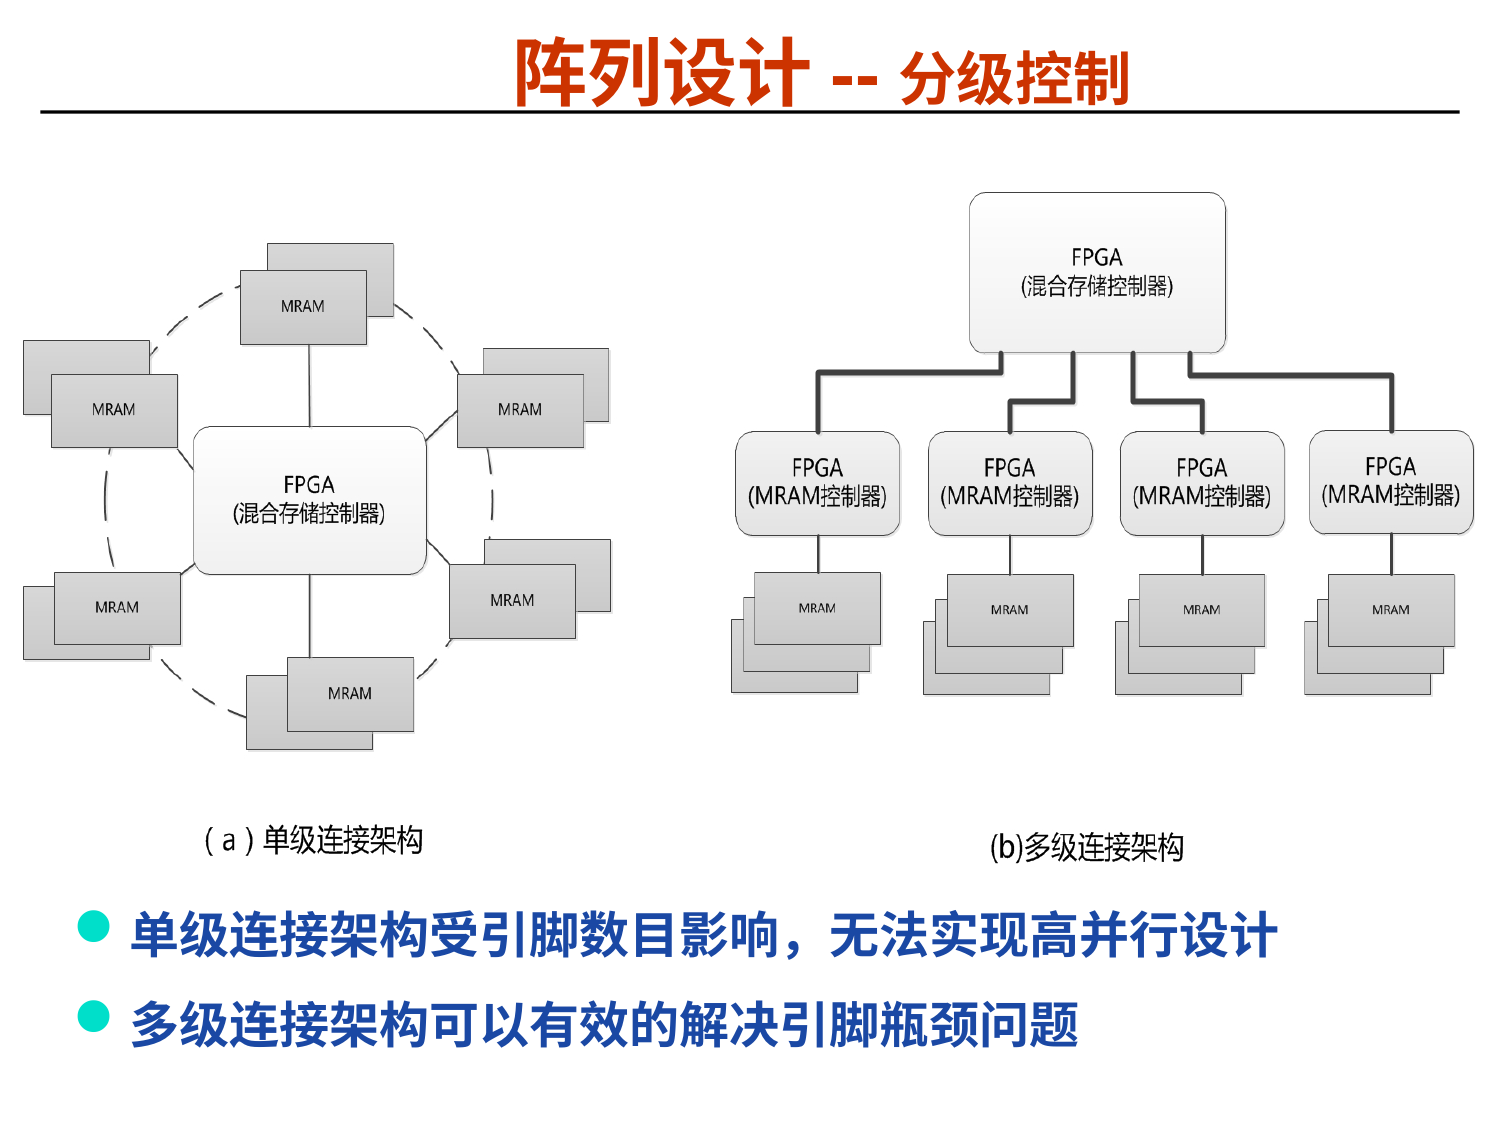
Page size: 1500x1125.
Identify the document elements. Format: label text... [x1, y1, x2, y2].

text_box 单级连接架构受引脚数目影响，无法实现高并行设计 多级连接架构可以有效的解决引脚瓶颈问题 [58, 874, 1434, 1072]
title 阵列设计--分级控制 [183, 33, 1462, 124]
picture [23, 192, 1475, 867]
